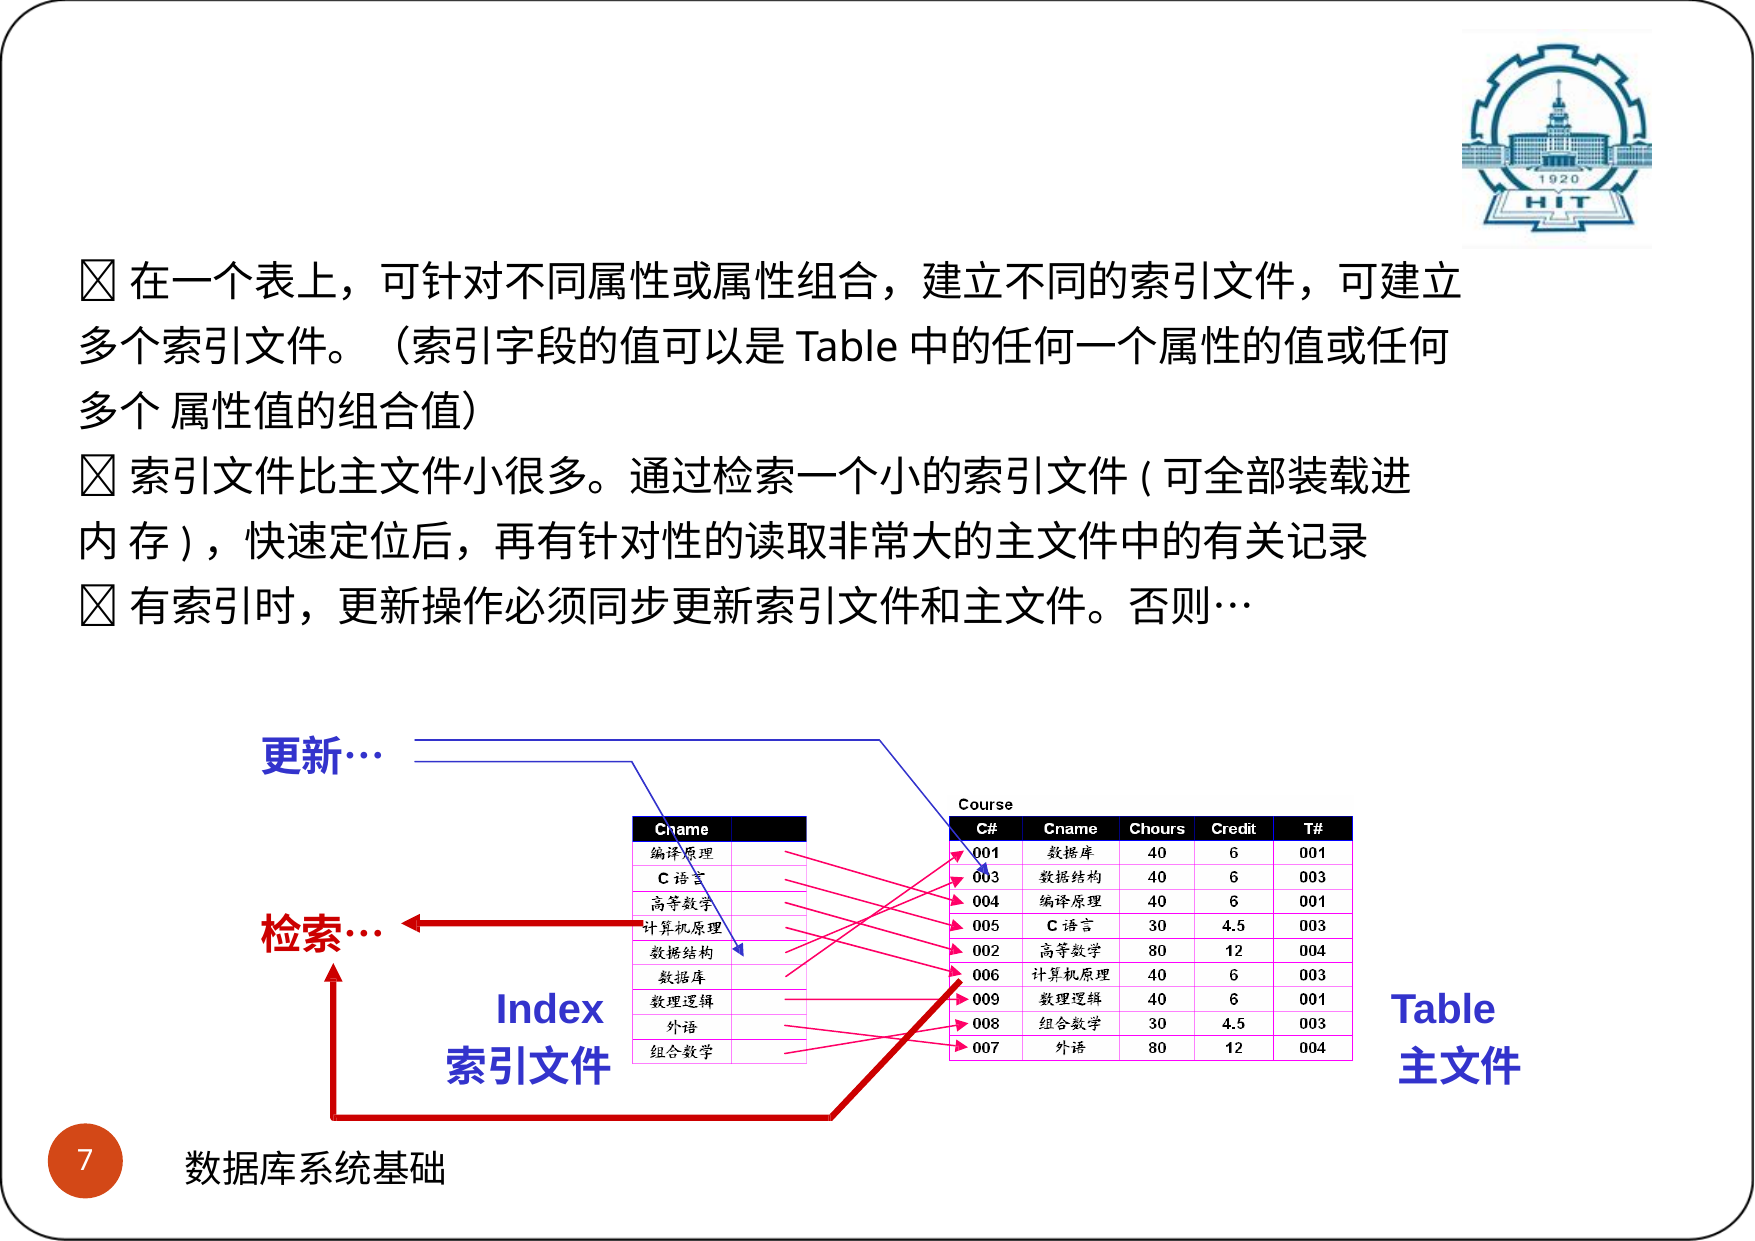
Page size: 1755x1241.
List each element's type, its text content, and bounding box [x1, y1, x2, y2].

text_box [785, 942, 836, 978]
title 什么是及为什么需要索引 (2)索引的一般性特点 [171, 63, 1583, 271]
text_box [892, 908, 964, 932]
text_box [917, 1019, 969, 1033]
text_box [947, 795, 1354, 1062]
text_box [871, 907, 884, 915]
text_box [928, 893, 965, 907]
text_box Table 主文件 [1388, 982, 1525, 1090]
picture [0, 0, 1755, 1241]
text_box [784, 901, 856, 923]
text_box [401, 913, 644, 933]
text_box [858, 923, 963, 956]
text_box [414, 760, 744, 957]
text_box [911, 850, 965, 887]
text_box [823, 937, 962, 978]
text_box [632, 816, 807, 1064]
text_box [885, 889, 911, 906]
text_box [784, 850, 927, 893]
text_box [785, 926, 821, 937]
text_box [785, 876, 965, 954]
list 在一个表上，可针对不同属性或属性组合，建立不同的索引文件，可建立 多个索引文件。（索引字段的值可以是Table中的任何一个属性的值或任何多个 属性值的组合值） 索引文件比主文件小很多。通过检索一个小的索引文件(可全部装载进内 存)，快速定位后，再有针对性的读取非常大的主文件中的有关记录 有索引时，更新操作必须同步更新索引文件和主文件。否则… [69, 239, 1491, 944]
text_box 更新… [258, 729, 388, 780]
text_box [784, 1024, 880, 1037]
text_box [784, 1032, 906, 1055]
text_box [836, 924, 860, 940]
text_box [414, 739, 990, 876]
text_box Index 索引文件 [443, 981, 615, 1090]
text_box [947, 993, 969, 1006]
text_box 检索… [258, 908, 388, 959]
text_box [909, 1039, 968, 1053]
text_box [323, 962, 963, 1121]
text_box [784, 878, 889, 909]
